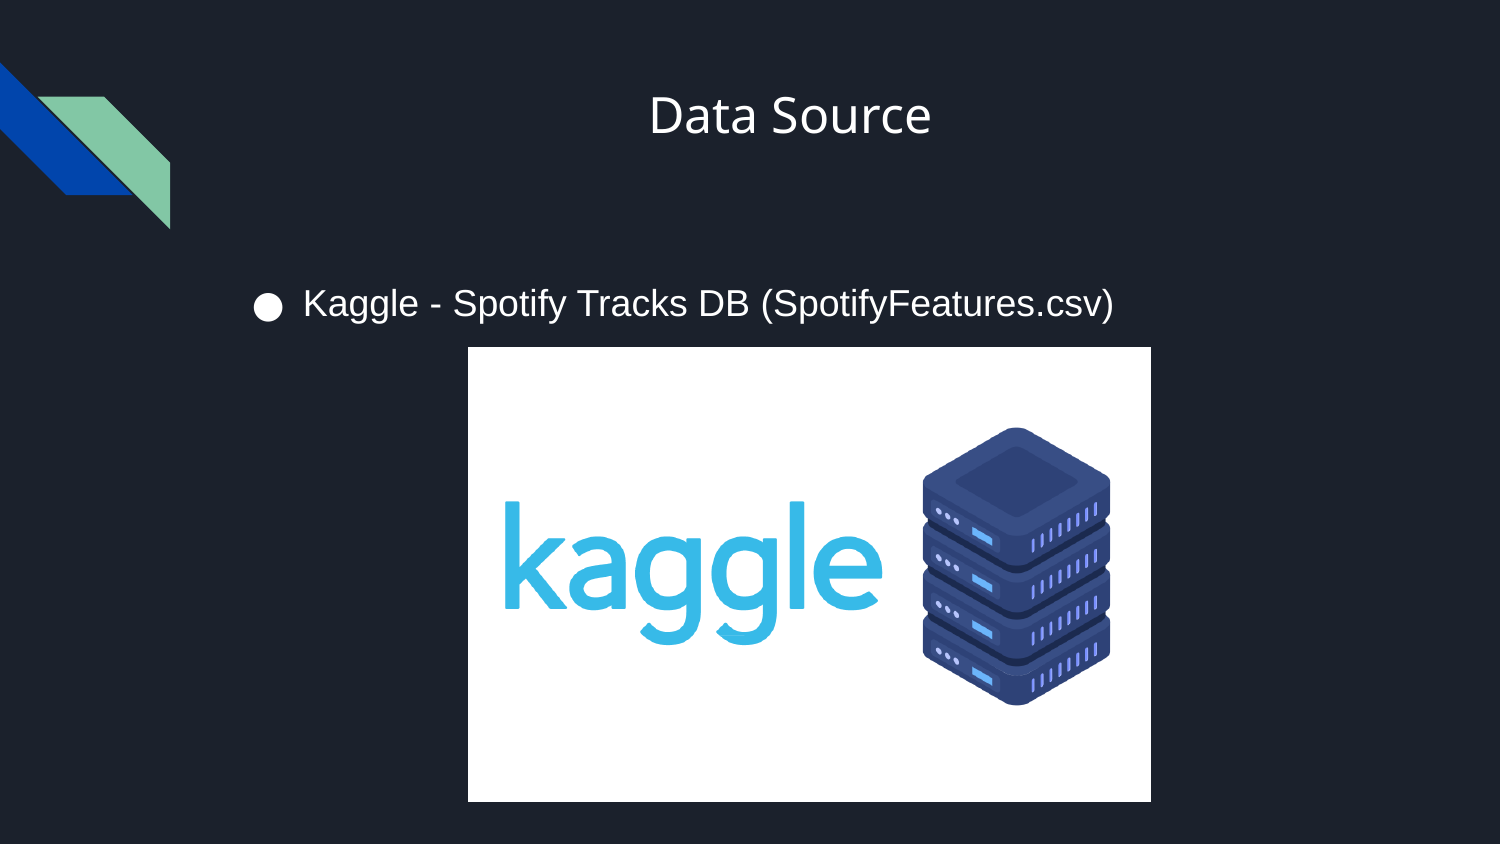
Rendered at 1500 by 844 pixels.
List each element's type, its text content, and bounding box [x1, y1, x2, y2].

title Data Source [212, 64, 1368, 215]
list Kaggle - Spotify Tracks DB (SpotifyFeatures.csv) [212, 257, 1368, 735]
picture [467, 346, 1151, 803]
